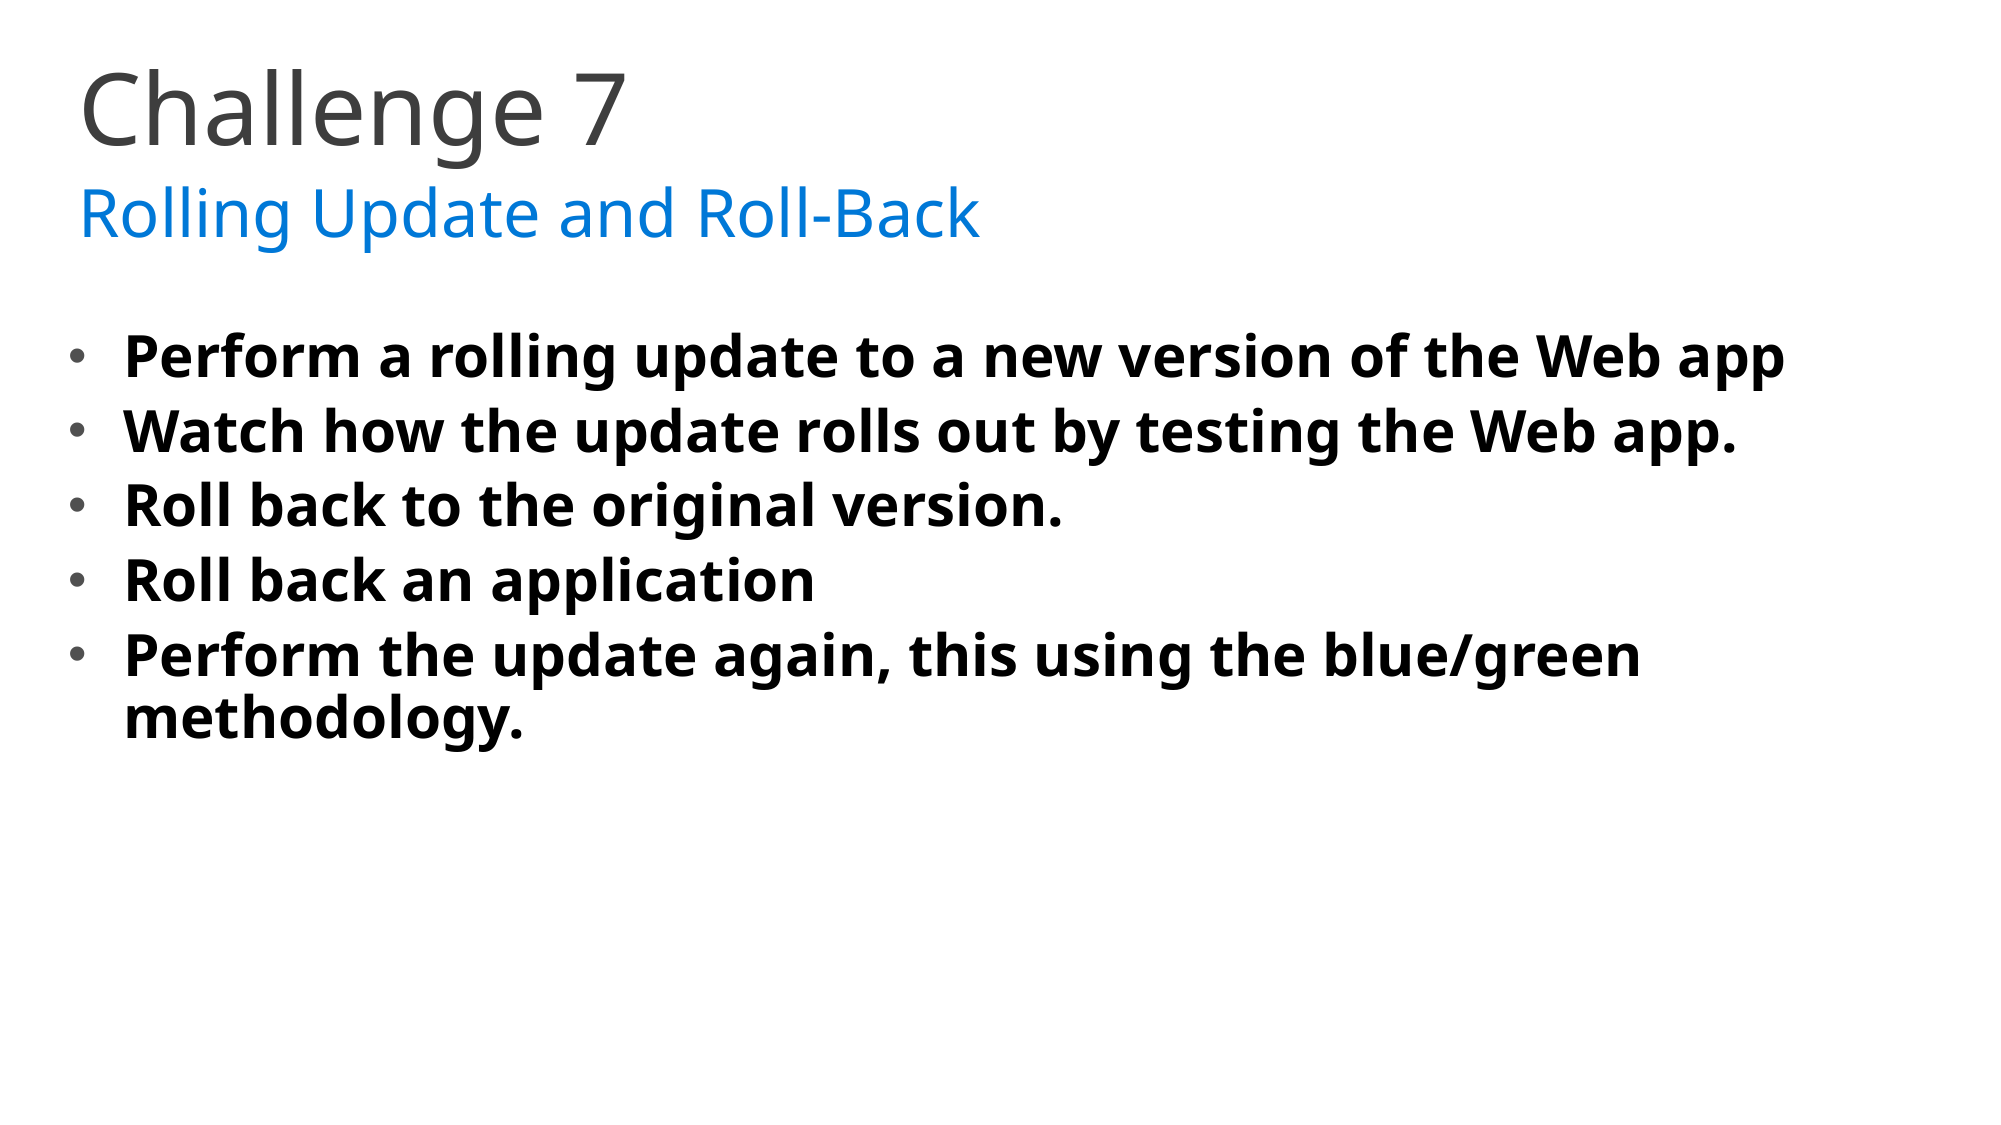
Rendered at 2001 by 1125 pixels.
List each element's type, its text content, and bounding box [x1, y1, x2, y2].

text_box Challenge 7 Rolling Update and Roll-Back [78, 59, 1617, 253]
list Perform a rolling update to a new version of the Web app Watch how the update rolls out by testing the Web app. Roll back to the original version. Roll back an application Perform the update again, this using the blue/green methodology. [44, 312, 1956, 717]
